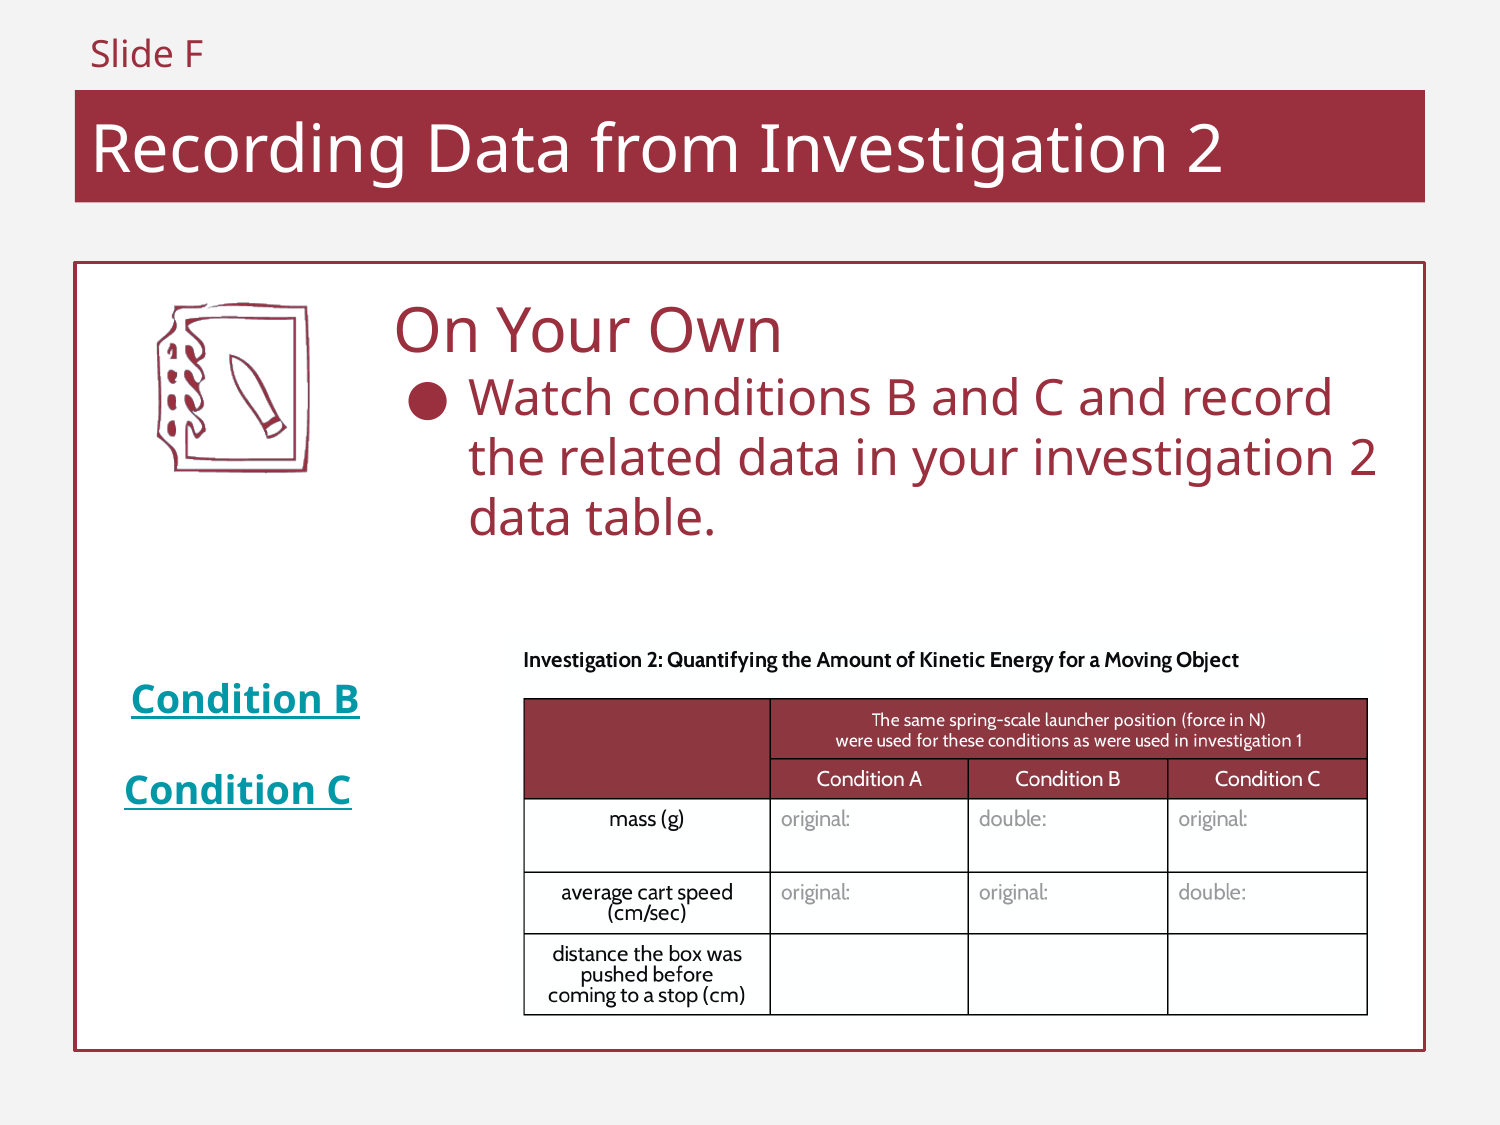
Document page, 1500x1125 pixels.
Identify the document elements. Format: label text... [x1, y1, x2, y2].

text_box On Your Own Watch conditions B and C and record the related data in your investigation 2 data table. [393, 290, 1382, 398]
picture [503, 630, 1382, 1025]
picture [156, 302, 311, 474]
text_box Slide F [75, 0, 686, 90]
text_box Condition B [115, 658, 498, 749]
text_box [74, 262, 1425, 1051]
text_box Condition C [108, 749, 498, 909]
text_box Recording Data from Investigation 2 [74, 90, 1425, 203]
